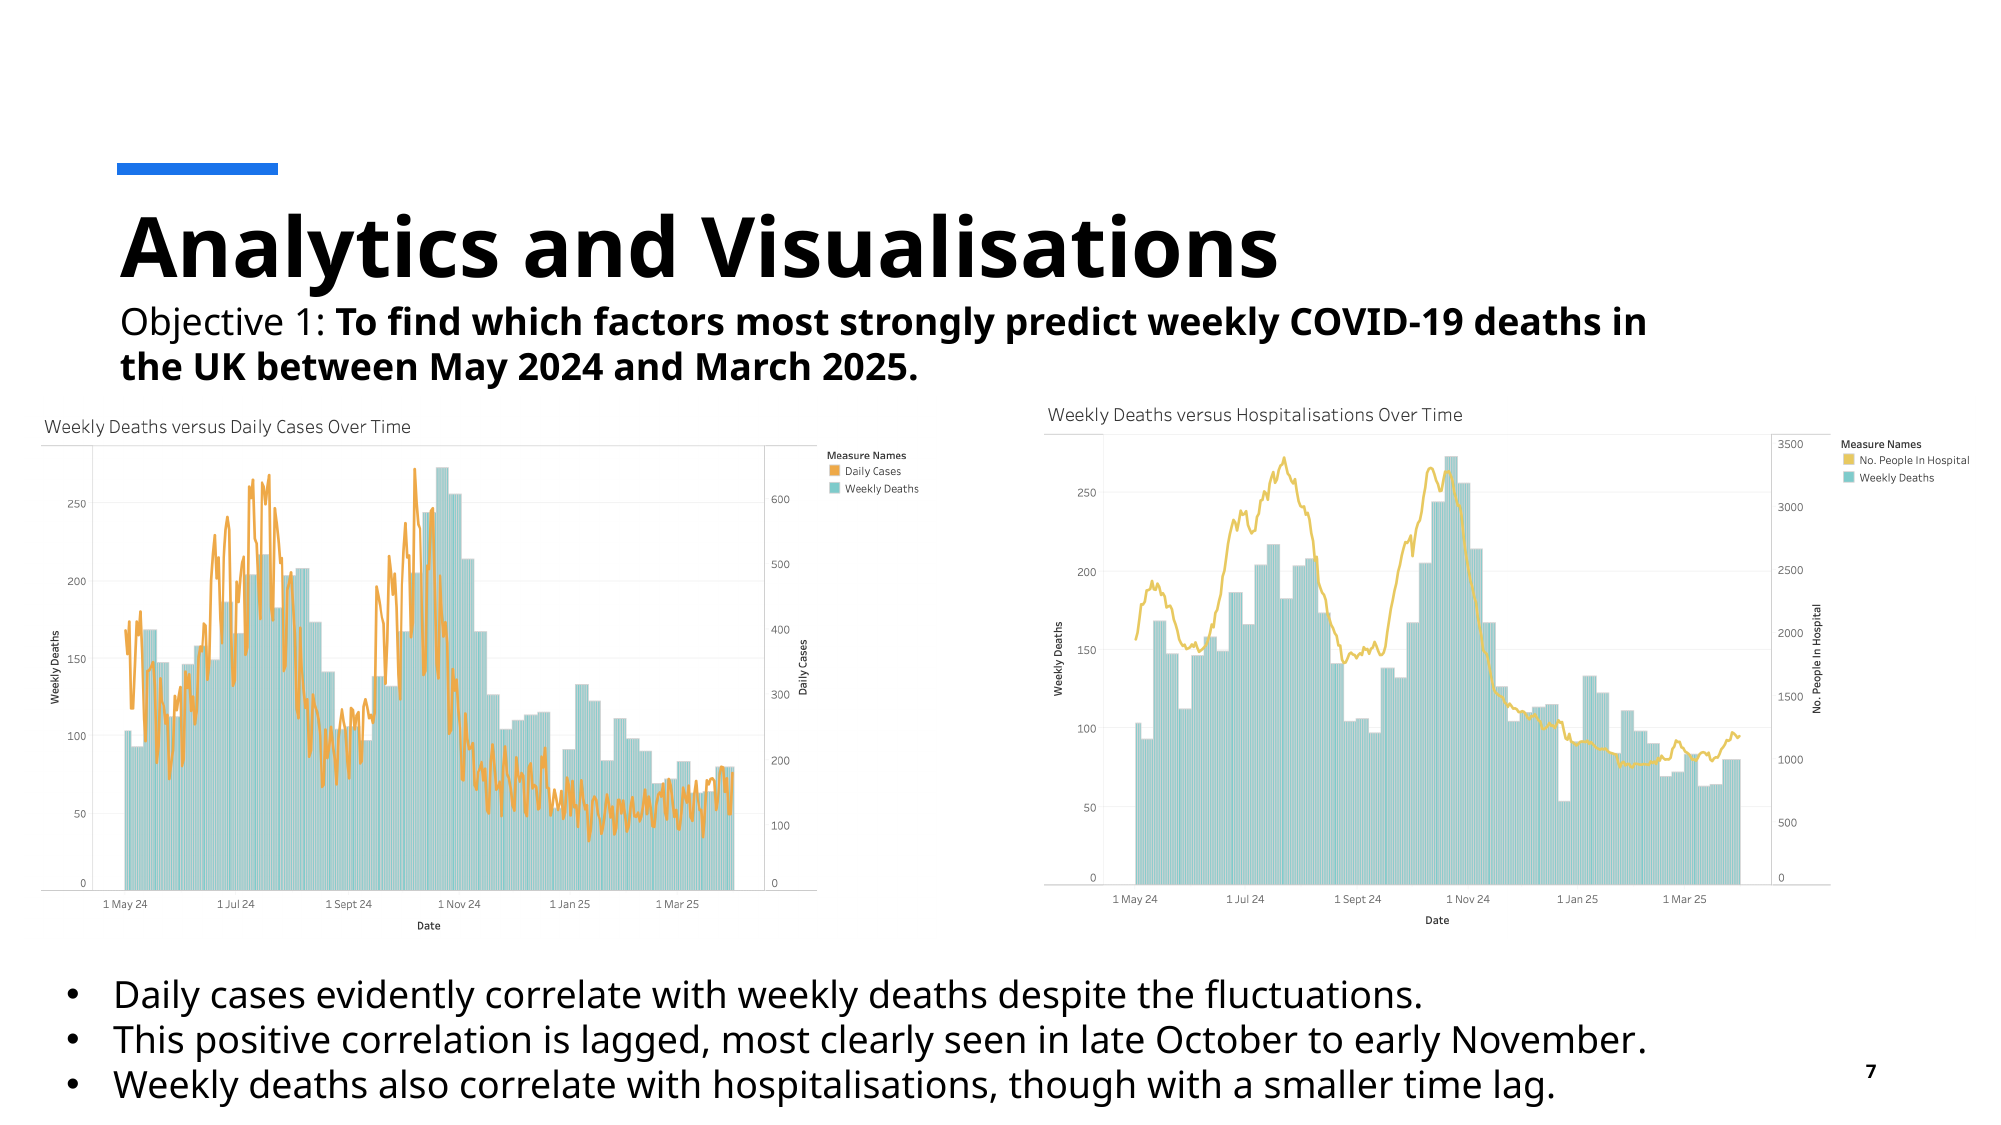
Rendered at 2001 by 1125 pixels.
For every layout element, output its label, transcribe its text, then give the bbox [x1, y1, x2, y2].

title Analytics and Visualisations [105, 186, 1892, 367]
picture [24, 396, 937, 939]
picture [1039, 396, 1976, 939]
slide_number 7 [1772, 1042, 1892, 1103]
text_box Daily cases evidently correlate with weekly deaths despite the fluctuations. This positive correlation is lagged, most clearly seen in late October to early November. Weekly deaths also correlate with hospitalisations, though with a smaller time lag. [51, 963, 1988, 1114]
text_box Objective 1: To find which factors most strongly predict weekly COVID-19 deaths in the UK between May 2024 and March 2025. [104, 290, 1701, 396]
